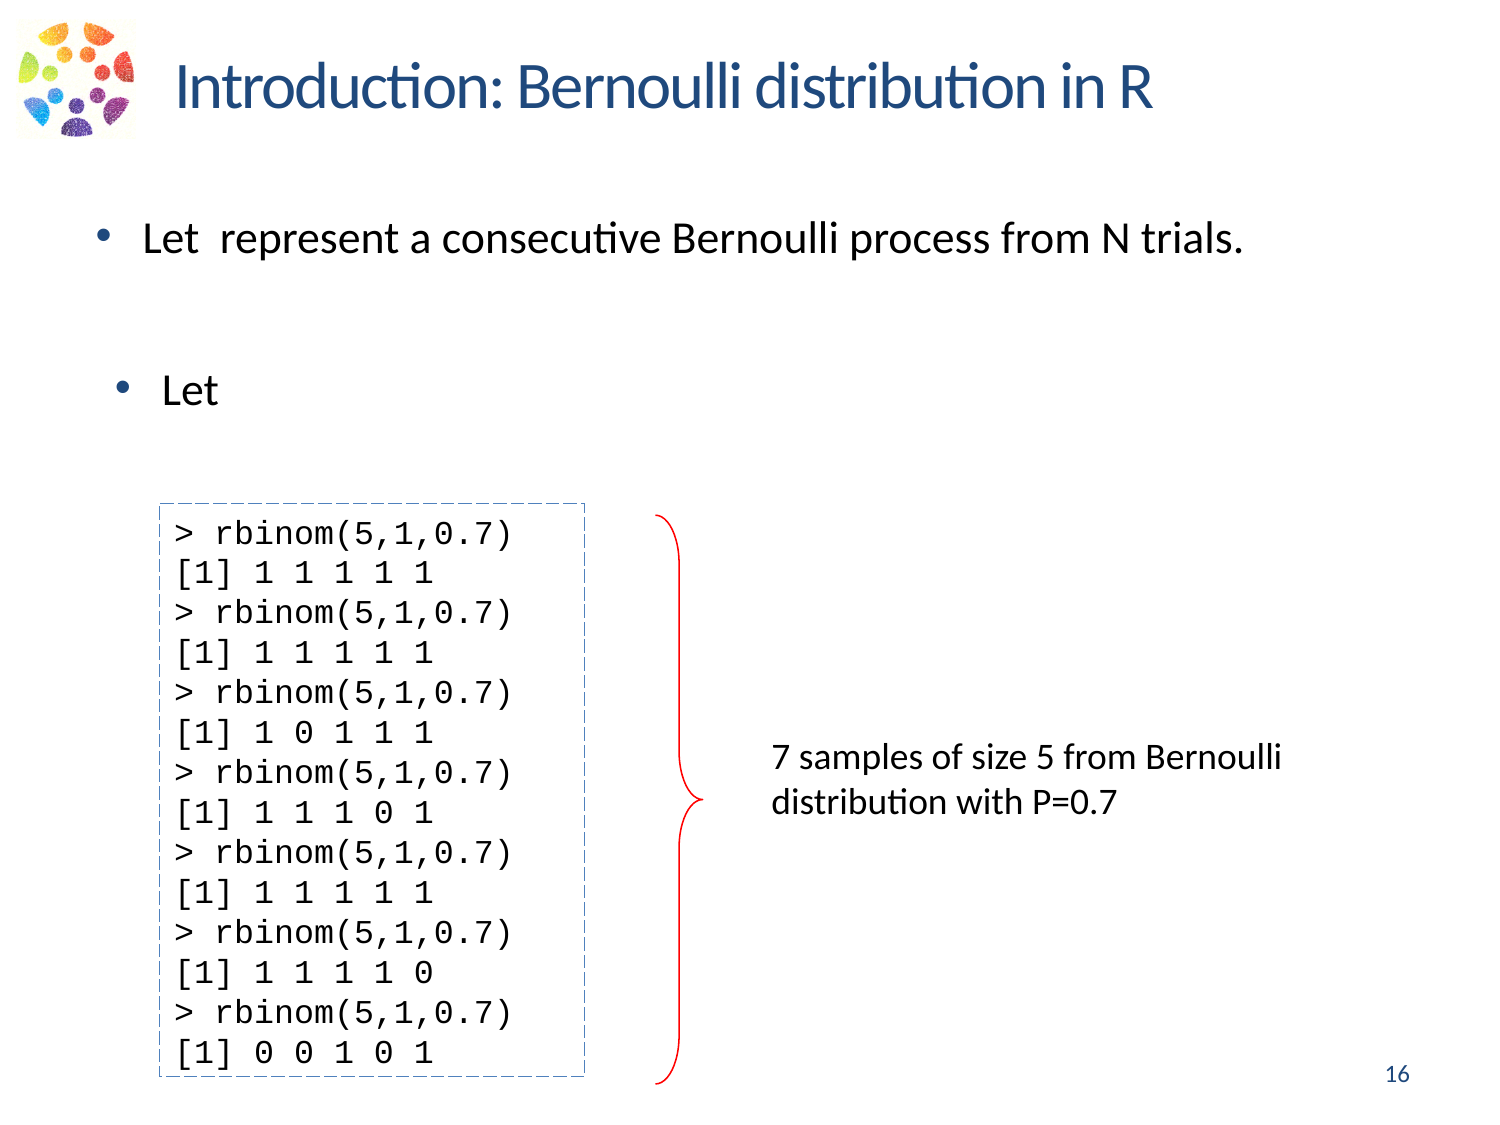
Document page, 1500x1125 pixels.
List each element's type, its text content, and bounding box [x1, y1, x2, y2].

text_box > rbinom(5,1,0.7) [1] 1 1 1 1 1 > rbinom(5,1,0.7) [1] 1 1 1 1 1 > rbinom(5,1,0.7) [1] 1 0 1 1 1 > rbinom(5,1,0.7) [1] 1 1 1 0 1 > rbinom(5,1,0.7) [1] 1 1 1 1 1 > rbinom(5,1,0.7) [1] 1 1 1 1 0 > rbinom(5,1,0.7) [1] 0 0 1 0 1 [159, 503, 585, 1077]
text_box Introduction: Bernoulli distribution in R [159, 33, 1289, 151]
slide_number 16 [1074, 1042, 1425, 1103]
text_box [655, 514, 704, 1085]
text_box 7 samples of size 5 from Bernoulli distribution with P=0.7 [756, 724, 1407, 830]
picture [16, 19, 136, 139]
